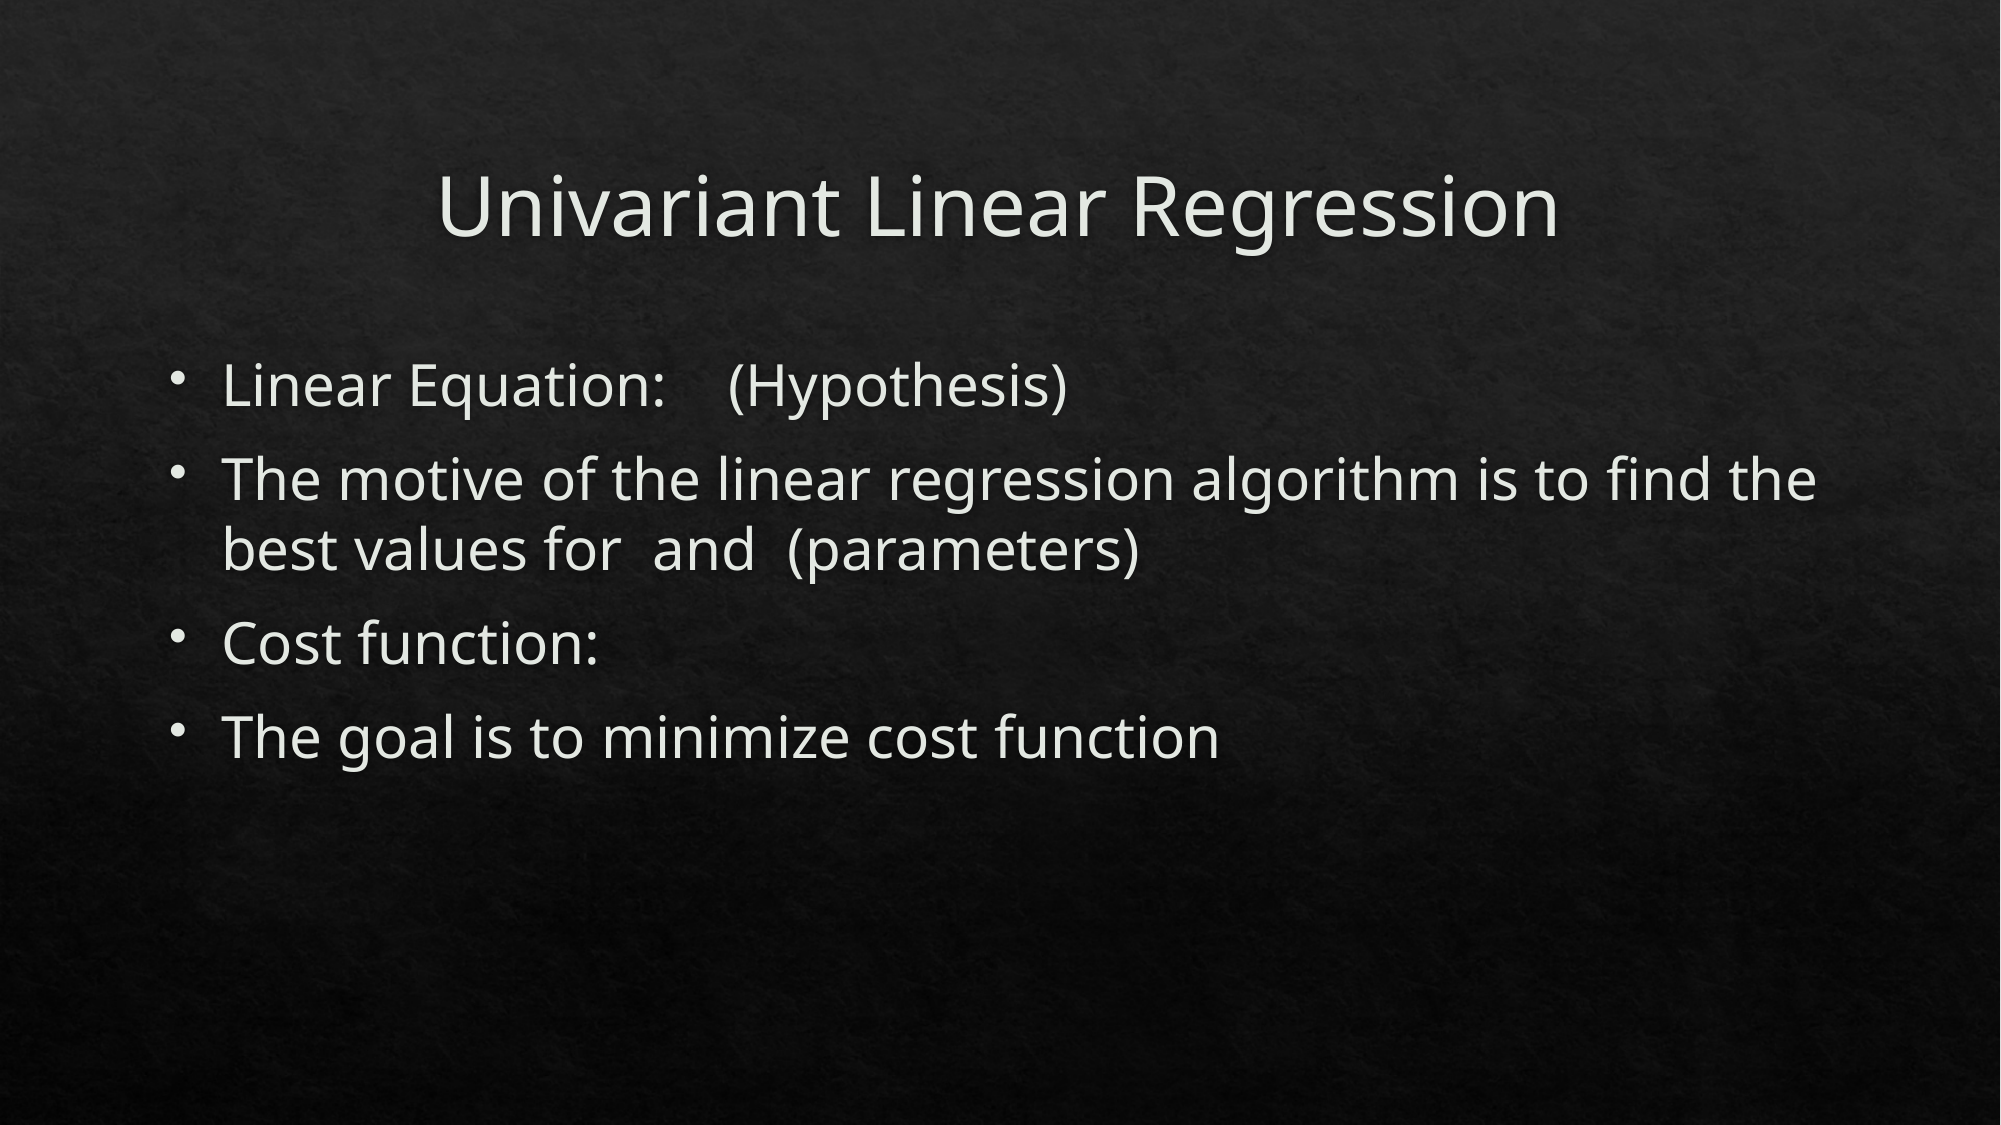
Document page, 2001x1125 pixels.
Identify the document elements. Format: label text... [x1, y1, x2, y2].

title Univariant Linear Regression [149, 99, 1849, 307]
